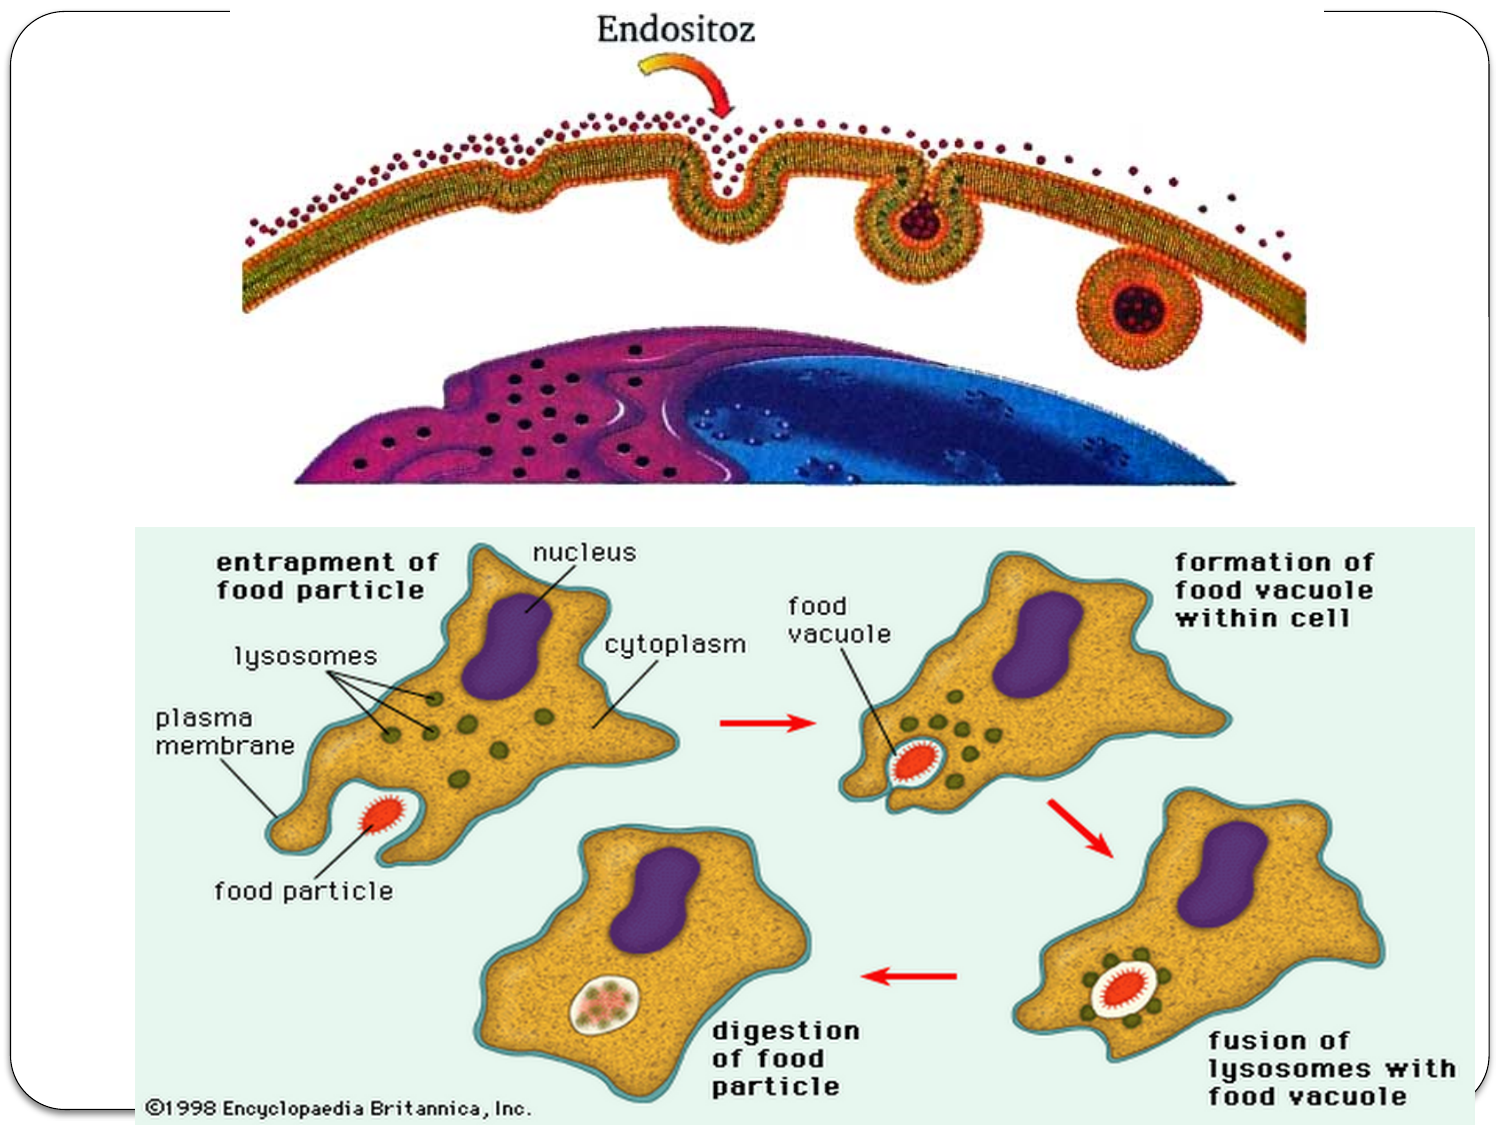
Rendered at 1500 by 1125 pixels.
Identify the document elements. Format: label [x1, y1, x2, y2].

list [229, 0, 1325, 502]
picture [135, 526, 1475, 1125]
